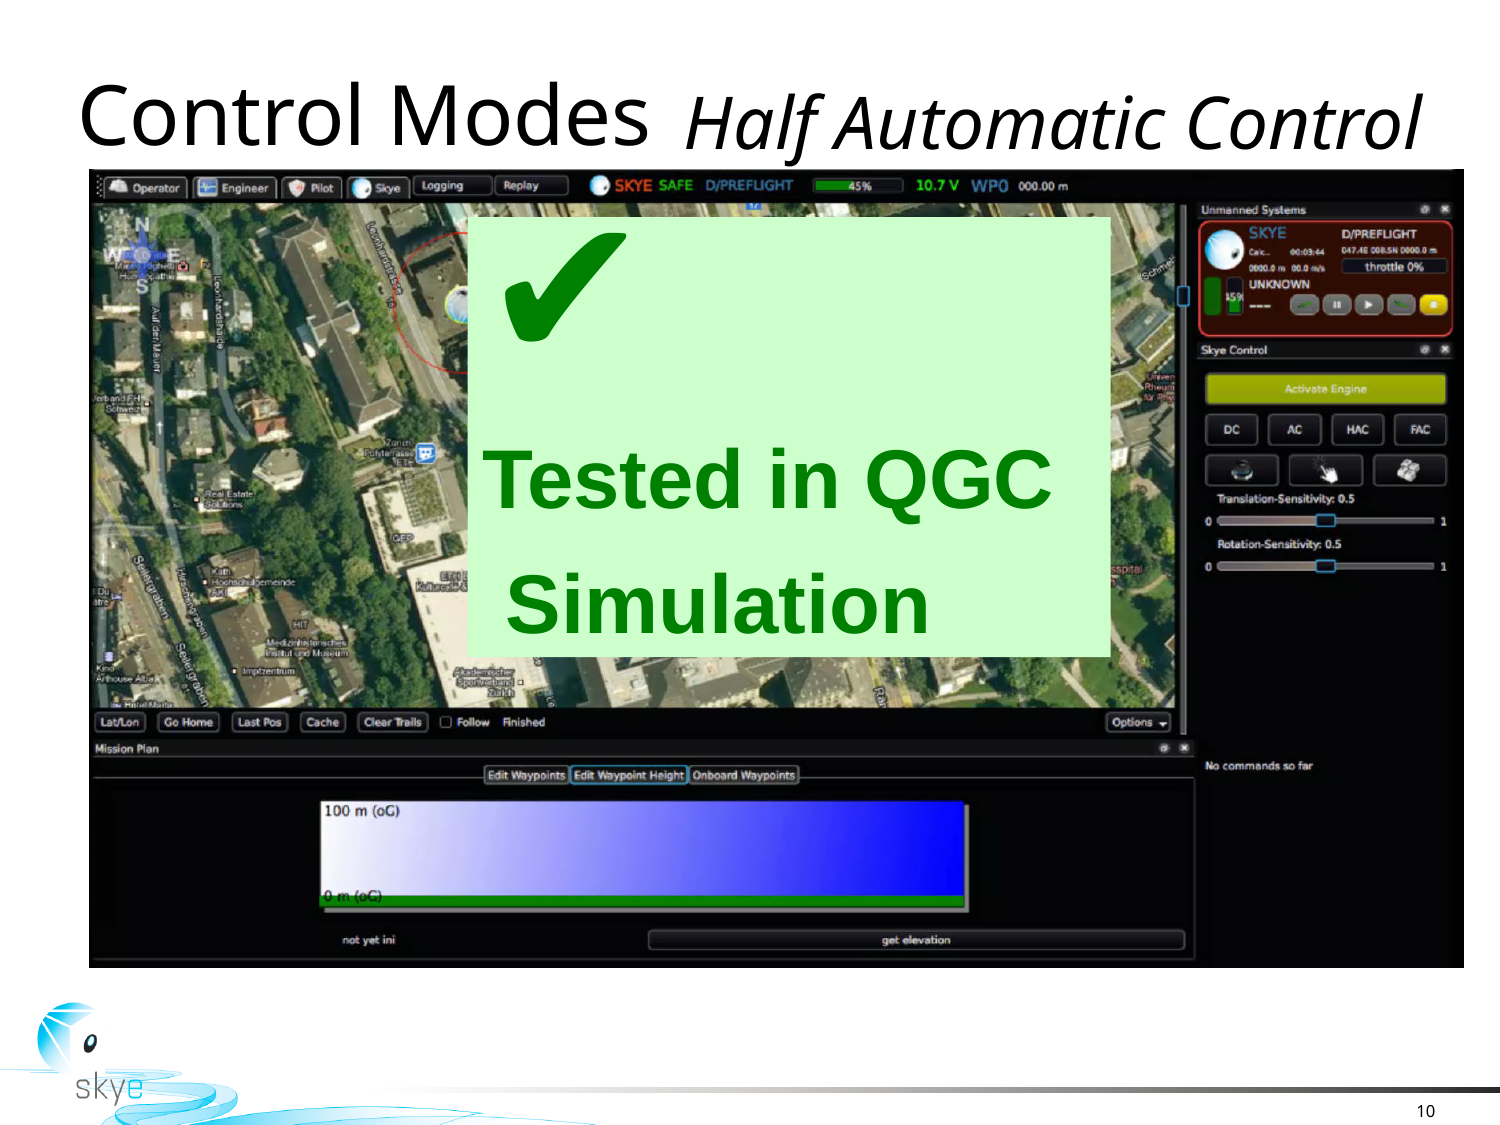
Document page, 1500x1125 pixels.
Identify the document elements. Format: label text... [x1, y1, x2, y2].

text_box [87, 168, 1465, 969]
picture [0, 987, 1500, 1125]
title Control Modes [62, 44, 1005, 170]
slide_number 10 [1181, 1093, 1451, 1125]
subtitle Half Automatic Control [1005, 44, 1438, 166]
